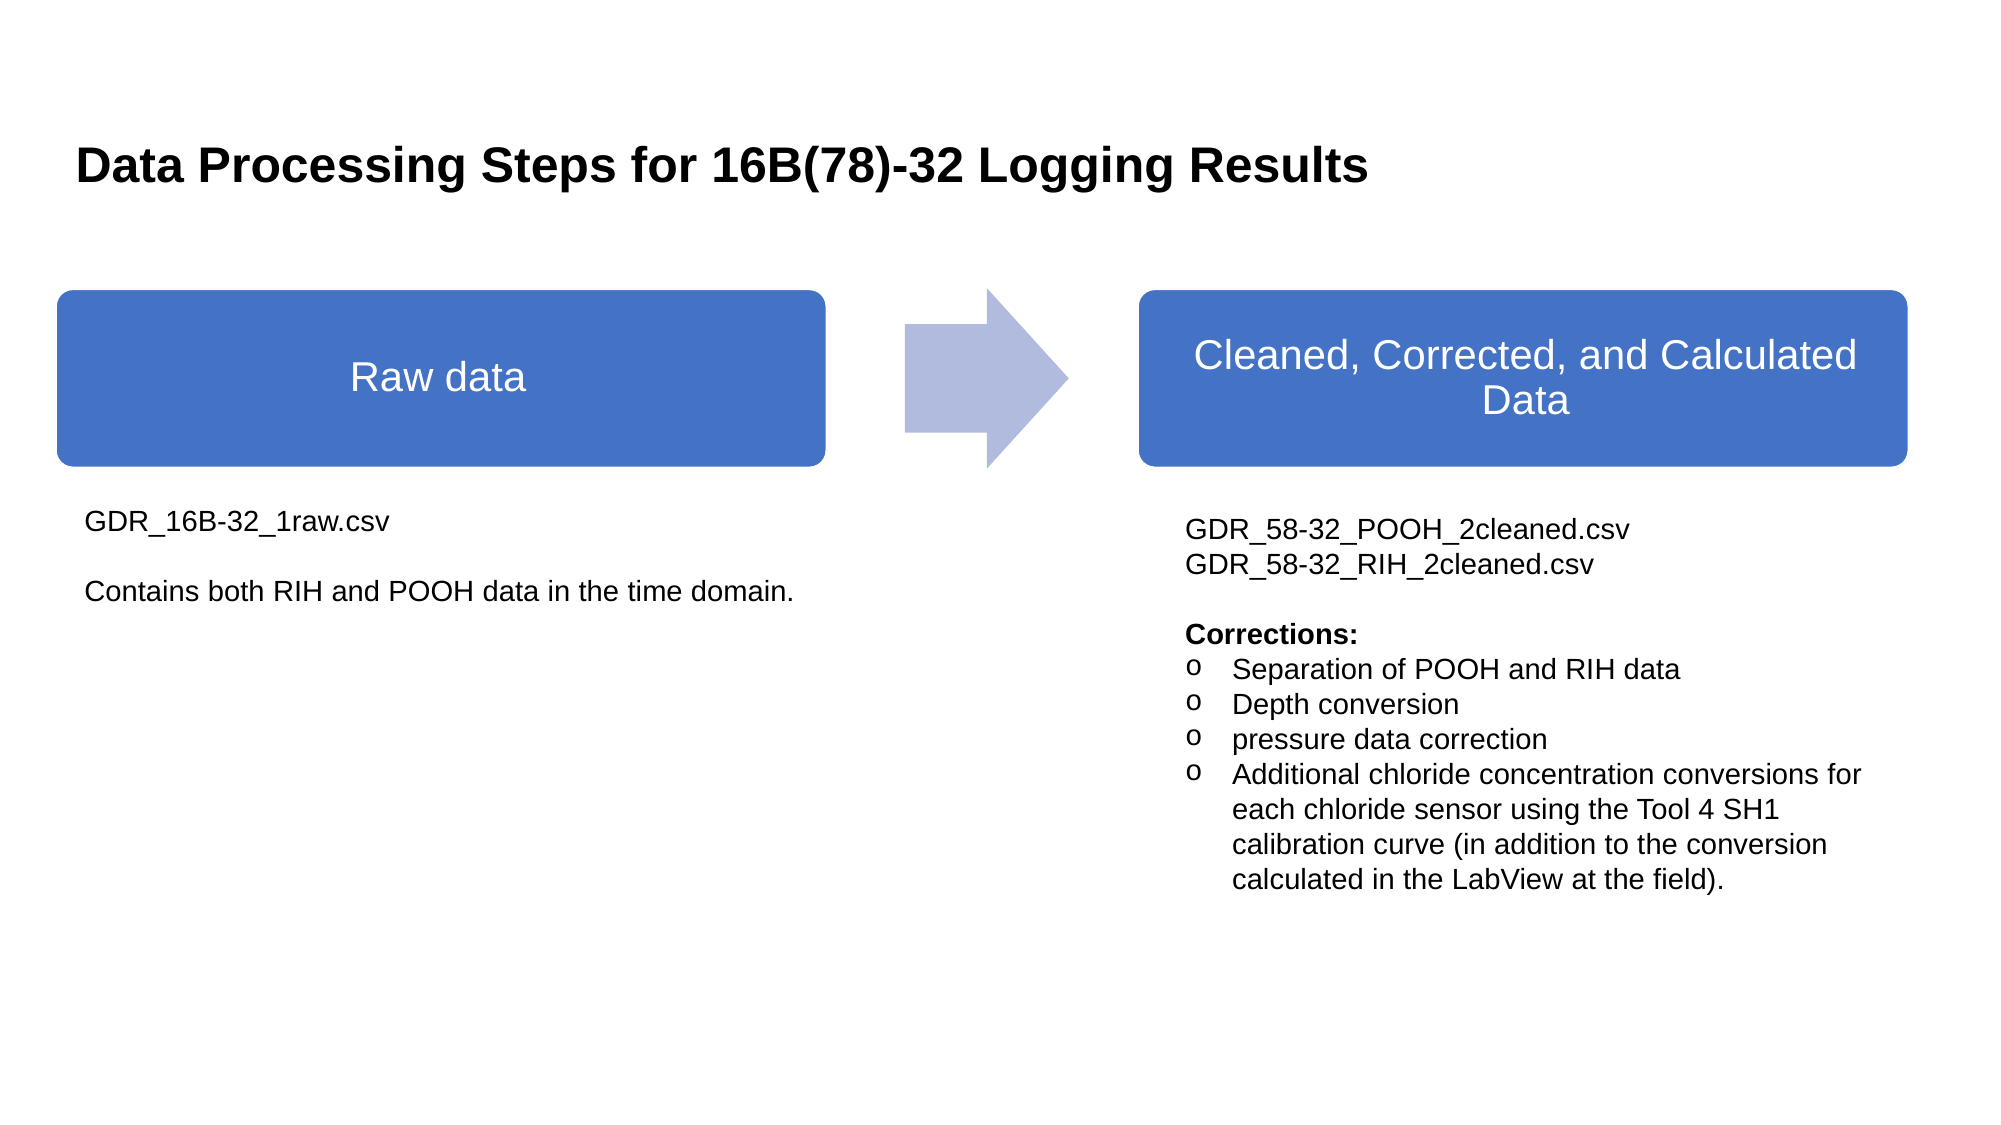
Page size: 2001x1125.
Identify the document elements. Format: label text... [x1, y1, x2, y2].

text_box GDR_58-32_POOH_2cleaned.csv GDR_58-32_RIH_2cleaned.csv Corrections: Separation of POOH and RIH data Depth conversion pressure data correction Additional chloride concentration conversions for each chloride sensor using the Tool 4 SH1 calibration curve (in addition to the conversion calculated in the LabView at the field). [1170, 503, 1931, 903]
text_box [54, 287, 1911, 469]
text_box Data Processing Steps for 16B(78)-32 Logging Results [60, 125, 1386, 200]
text_box GDR_16B-32_1raw.csv Contains both RIH and POOH data in the time domain. [69, 495, 814, 615]
